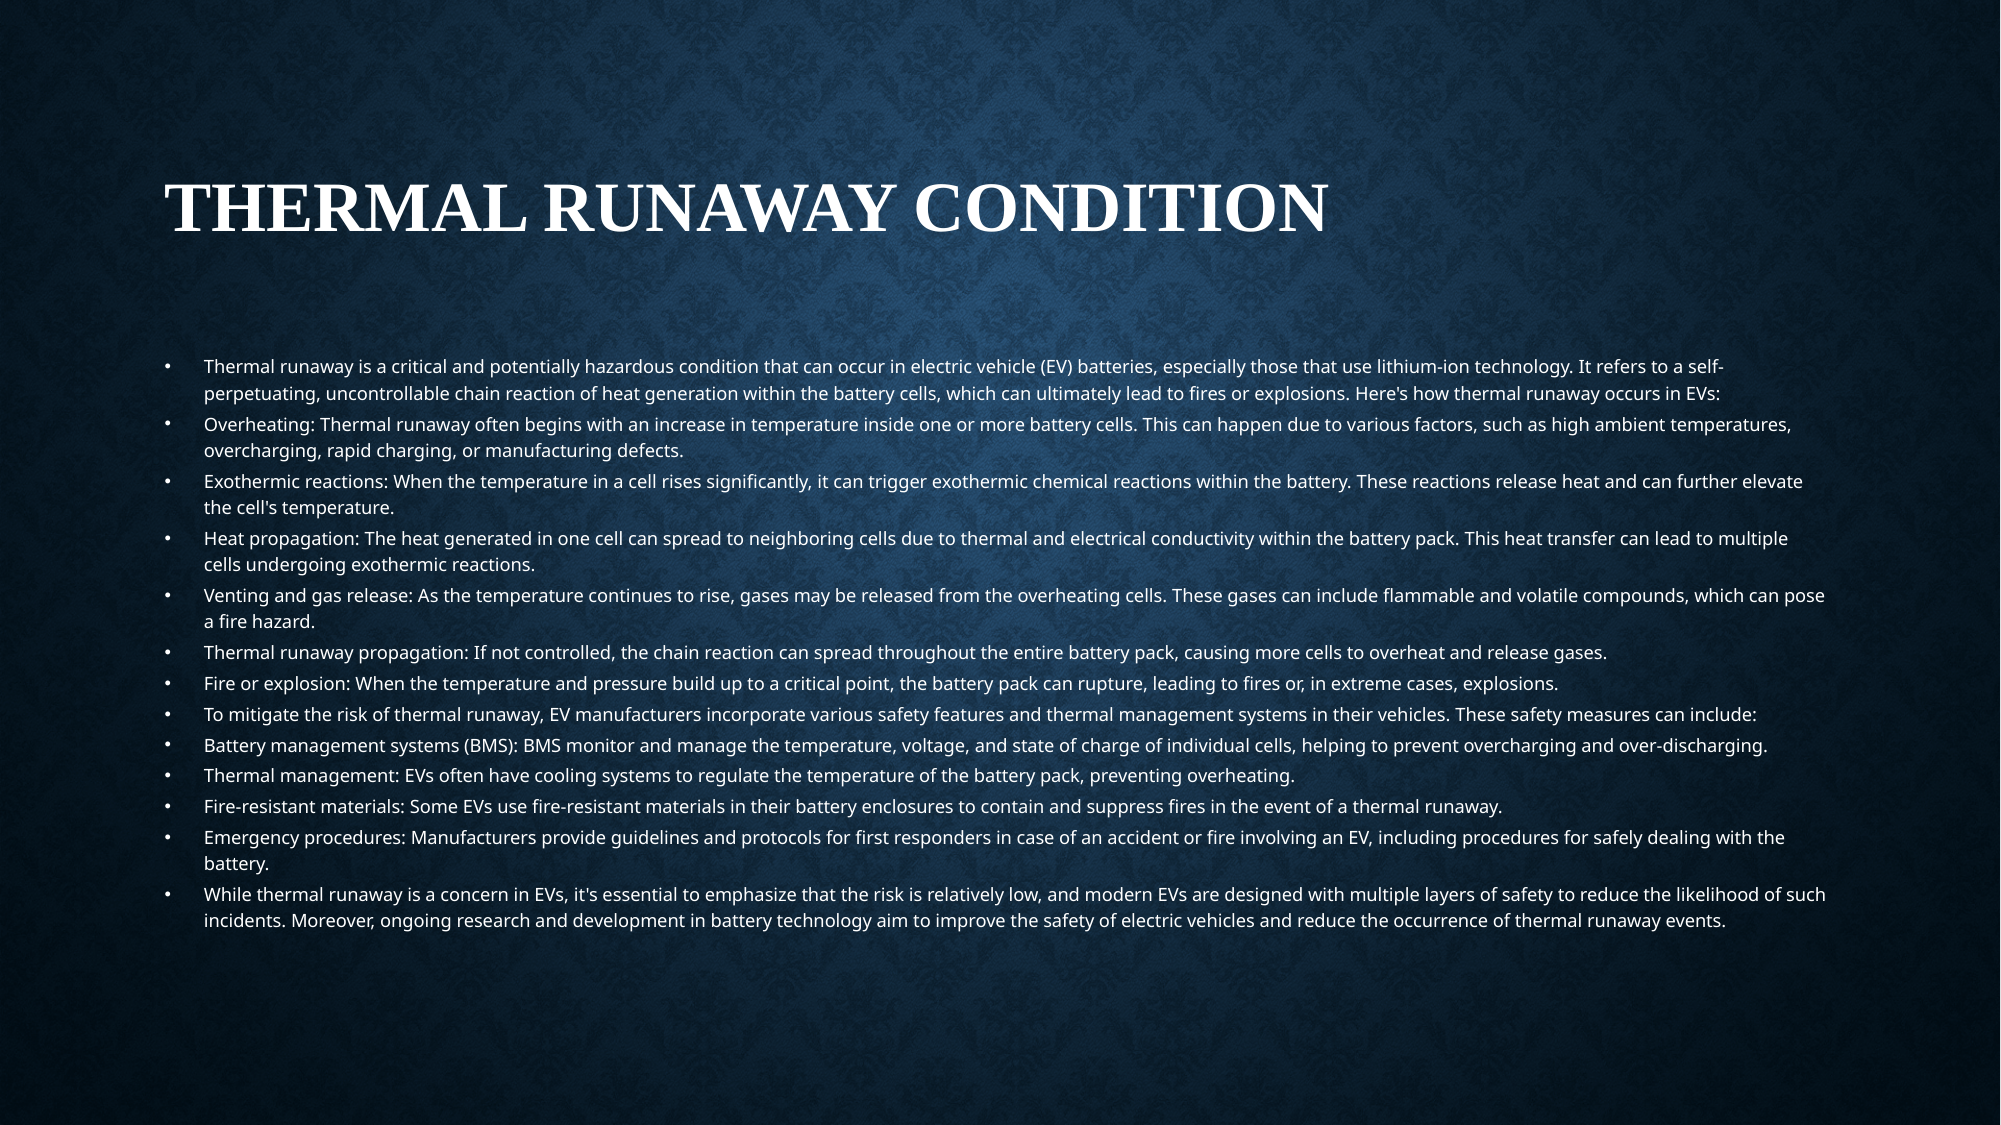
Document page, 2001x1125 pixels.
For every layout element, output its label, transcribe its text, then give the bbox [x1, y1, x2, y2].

picture [0, 0, 2001, 1125]
list Thermal runaway is a critical and potentially hazardous condition that can occur in electric vehicle (EV) batteries, especially those that use lithium-ion technology. It refers to a self-perpetuating, uncontrollable chain reaction of heat generation within the battery cells, which can ultimately lead to fires or explosions. Here's how thermal runaway occurs in EVs: Overheating: Thermal runaway often begins with an increase in temperature inside one or more battery cells. This can happen due to various factors, such as high ambient temperatures, overcharging, rapid charging, or manufacturing defects. Exothermic reactions: When the temperature in a cell rises significantly, it can trigger exothermic chemical reactions within the battery. These reactions release heat and can further elevate the cell's temperature. Heat propagation: The heat generated in one cell can spread to neighboring cells due to thermal and electrical conductivity within the battery pack. This heat transfer can lead to multiple cells undergoing exothermic reactions. Venting and gas release: As the temperature continues to rise, gases may be released from the overheating cells. These gases can include flammable and volatile compounds, which can pose a fire hazard. Thermal runaway propagation: If not controlled, the chain reaction can spread throughout the entire battery pack, causing more cells to overheat and release gases. Fire or explosion: When the temperature and pressure build up to a critical point, the battery pack can rupture, leading to fires or, in extreme cases, explosions. To mitigate the risk of thermal runaway, EV manufacturers incorporate various safety features and thermal management systems in their vehicles. These safety measures can include: Battery management systems (BMS): BMS monitor and manage the temperature, voltage, and state of charge of individual cells, helping to prevent overcharging and over-discharging. Thermal management: EVs often have cooling systems to regulate the temperature of the battery pack, preventing overheating. Fire-resistant materials: Some EVs use fire-resistant materials in their battery enclosures to contain and suppress fires in the event of a thermal runaway. Emergency procedures: Manufacturers provide guidelines and protocols for first responders in case of an accident or fire involving an EV, including procedures for safely dealing with the battery. While thermal runaway is a concern in EVs, it's essential to emphasize that the risk is relatively low, and modern EVs are designed with multiple layers of safety to reduce the likelihood of such incidents. Moreover, ongoing research and development in battery technology aim to improve the safety of electric vehicles and reduce the occurrence of thermal runaway events. [149, 343, 1849, 950]
title Thermal runaway condition [149, 99, 1849, 318]
